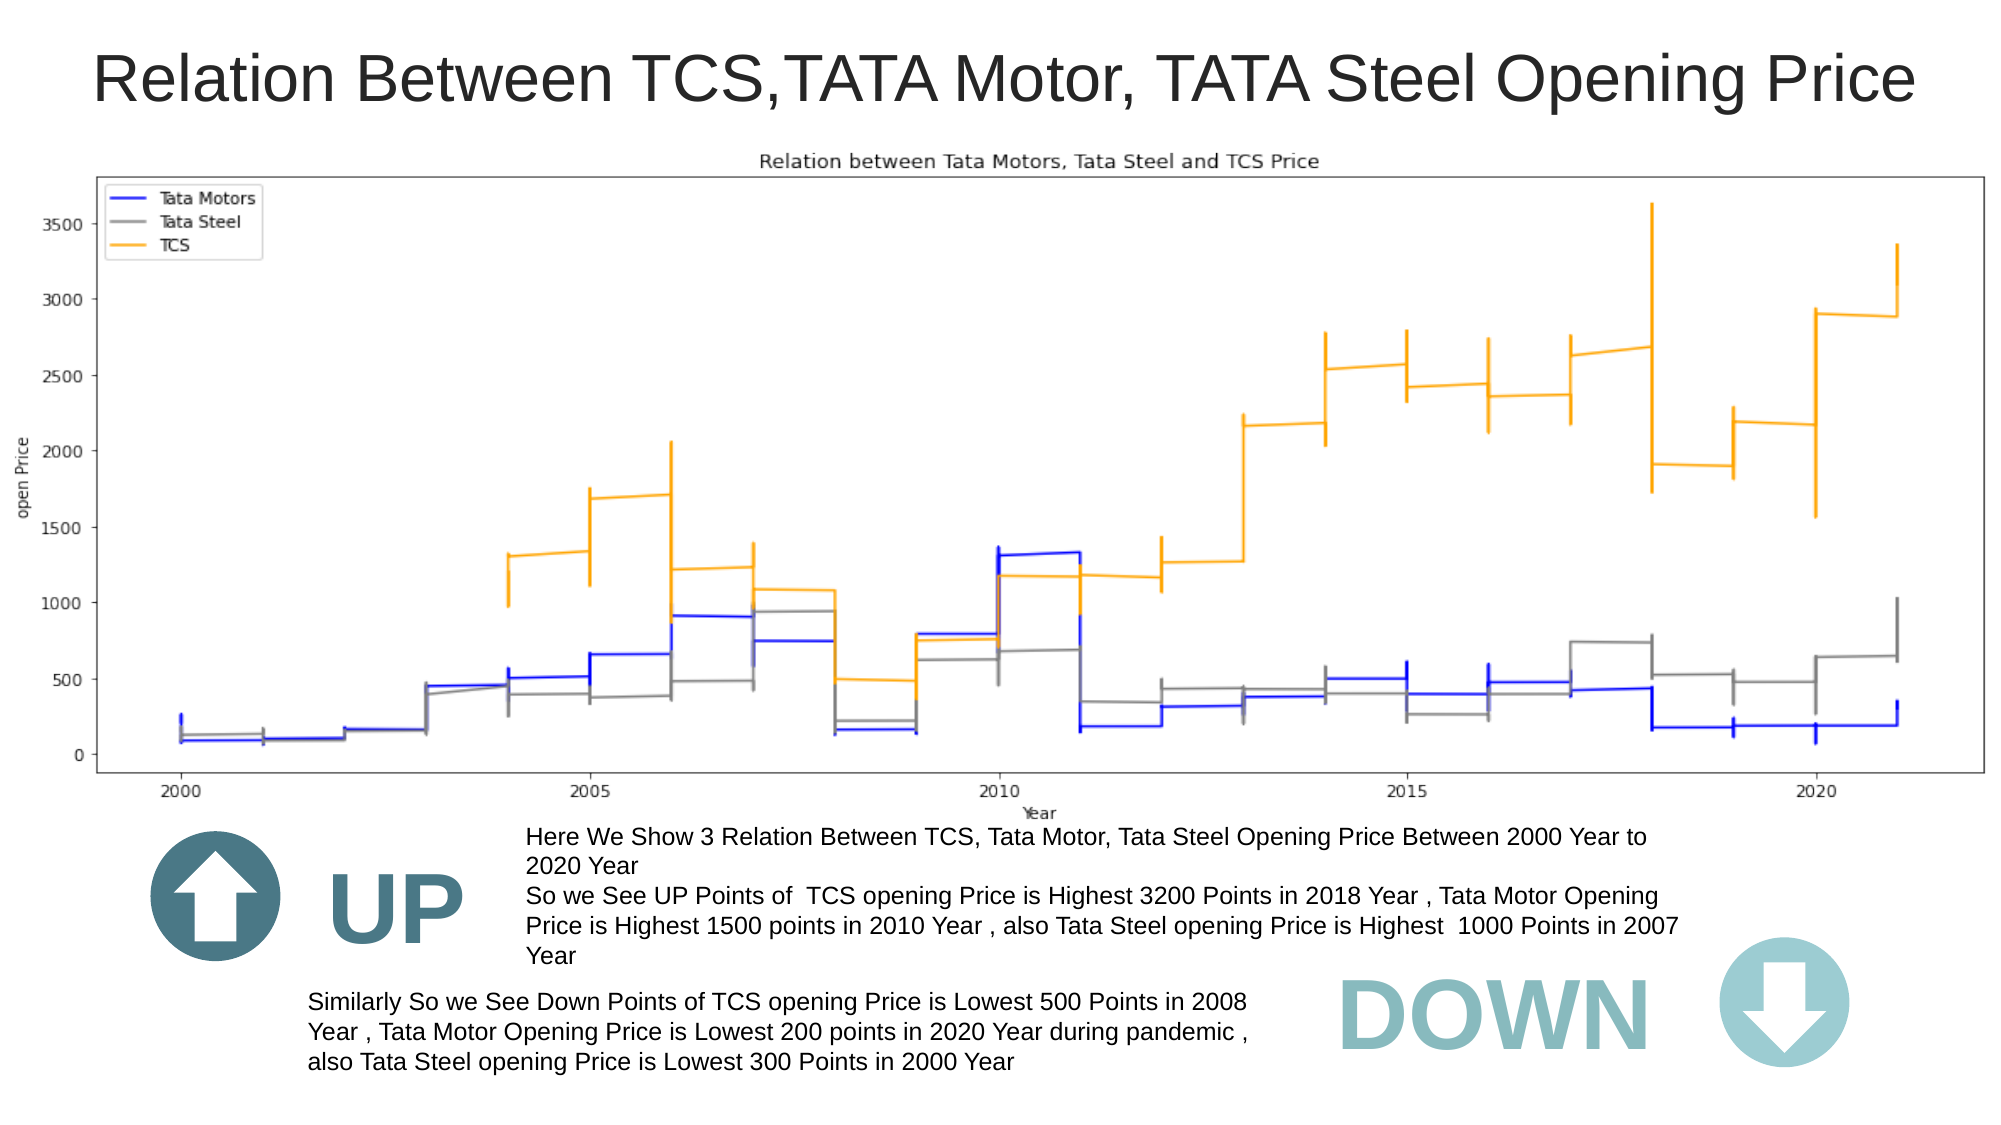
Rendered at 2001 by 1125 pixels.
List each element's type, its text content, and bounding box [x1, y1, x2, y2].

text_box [150, 832, 281, 962]
text_box Similarly So we See Down Points of TCS opening Price is Lowest 500 Points in 2008 Year , Tata Motor Opening Price is Lowest 200 points in 2020 Year during pandemic , also Tata Steel opening Price is Lowest 300 Points in 2000 Year [292, 978, 1290, 1113]
text_box UP [303, 843, 490, 964]
list Relation Between TCS,TATA Motor, TATA Steel Opening Price [56, 20, 1956, 140]
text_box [1719, 937, 1850, 1068]
text_box DOWN [1281, 949, 1708, 1070]
text_box Here We Show 3 Relation Between TCS, Tata Motor, Tata Steel Opening Price Between 2000 Year to 2020 Year So we See UP Points of TCS opening Price is Highest 3200 Points in 2018 Year , Tata Motor Opening Price is Highest 1500 points in 2010 Year , also Tata Steel opening Price is Highest 1000 Points in 2007 Year [510, 832, 1708, 977]
picture [5, 142, 1994, 832]
